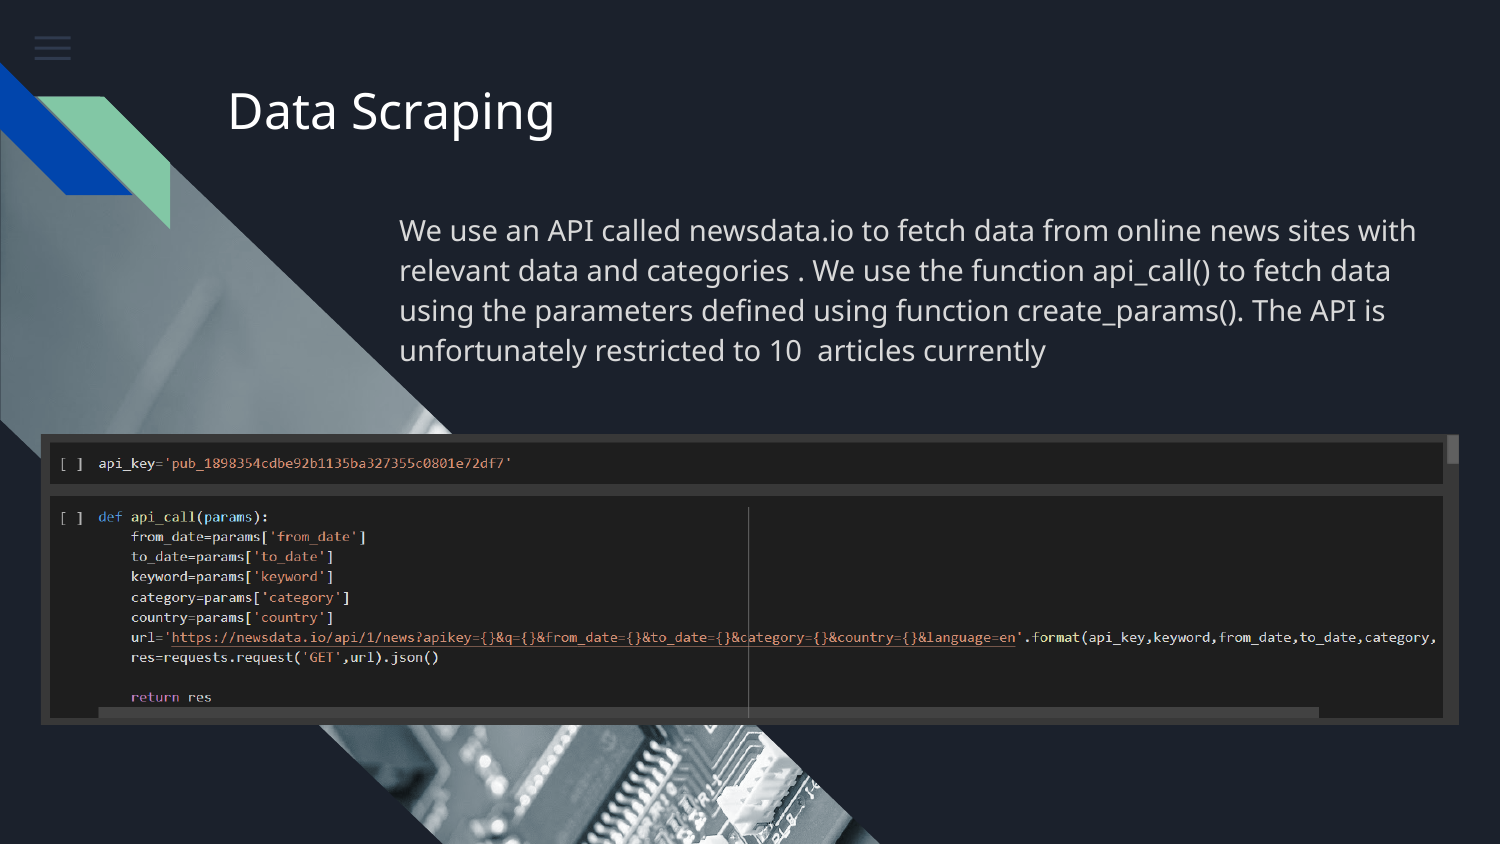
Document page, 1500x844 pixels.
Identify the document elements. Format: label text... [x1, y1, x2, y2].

list We use an API called newsdata.io to fetch data from online news sites with relevant data and categories . We use the function api_call() to fetch data using the parameters defined using function create_params(). The API is unfortunately restricted to 10 articles currently [384, 191, 1459, 433]
picture [0, 97, 1460, 844]
title Data Scraping [212, 64, 1368, 215]
